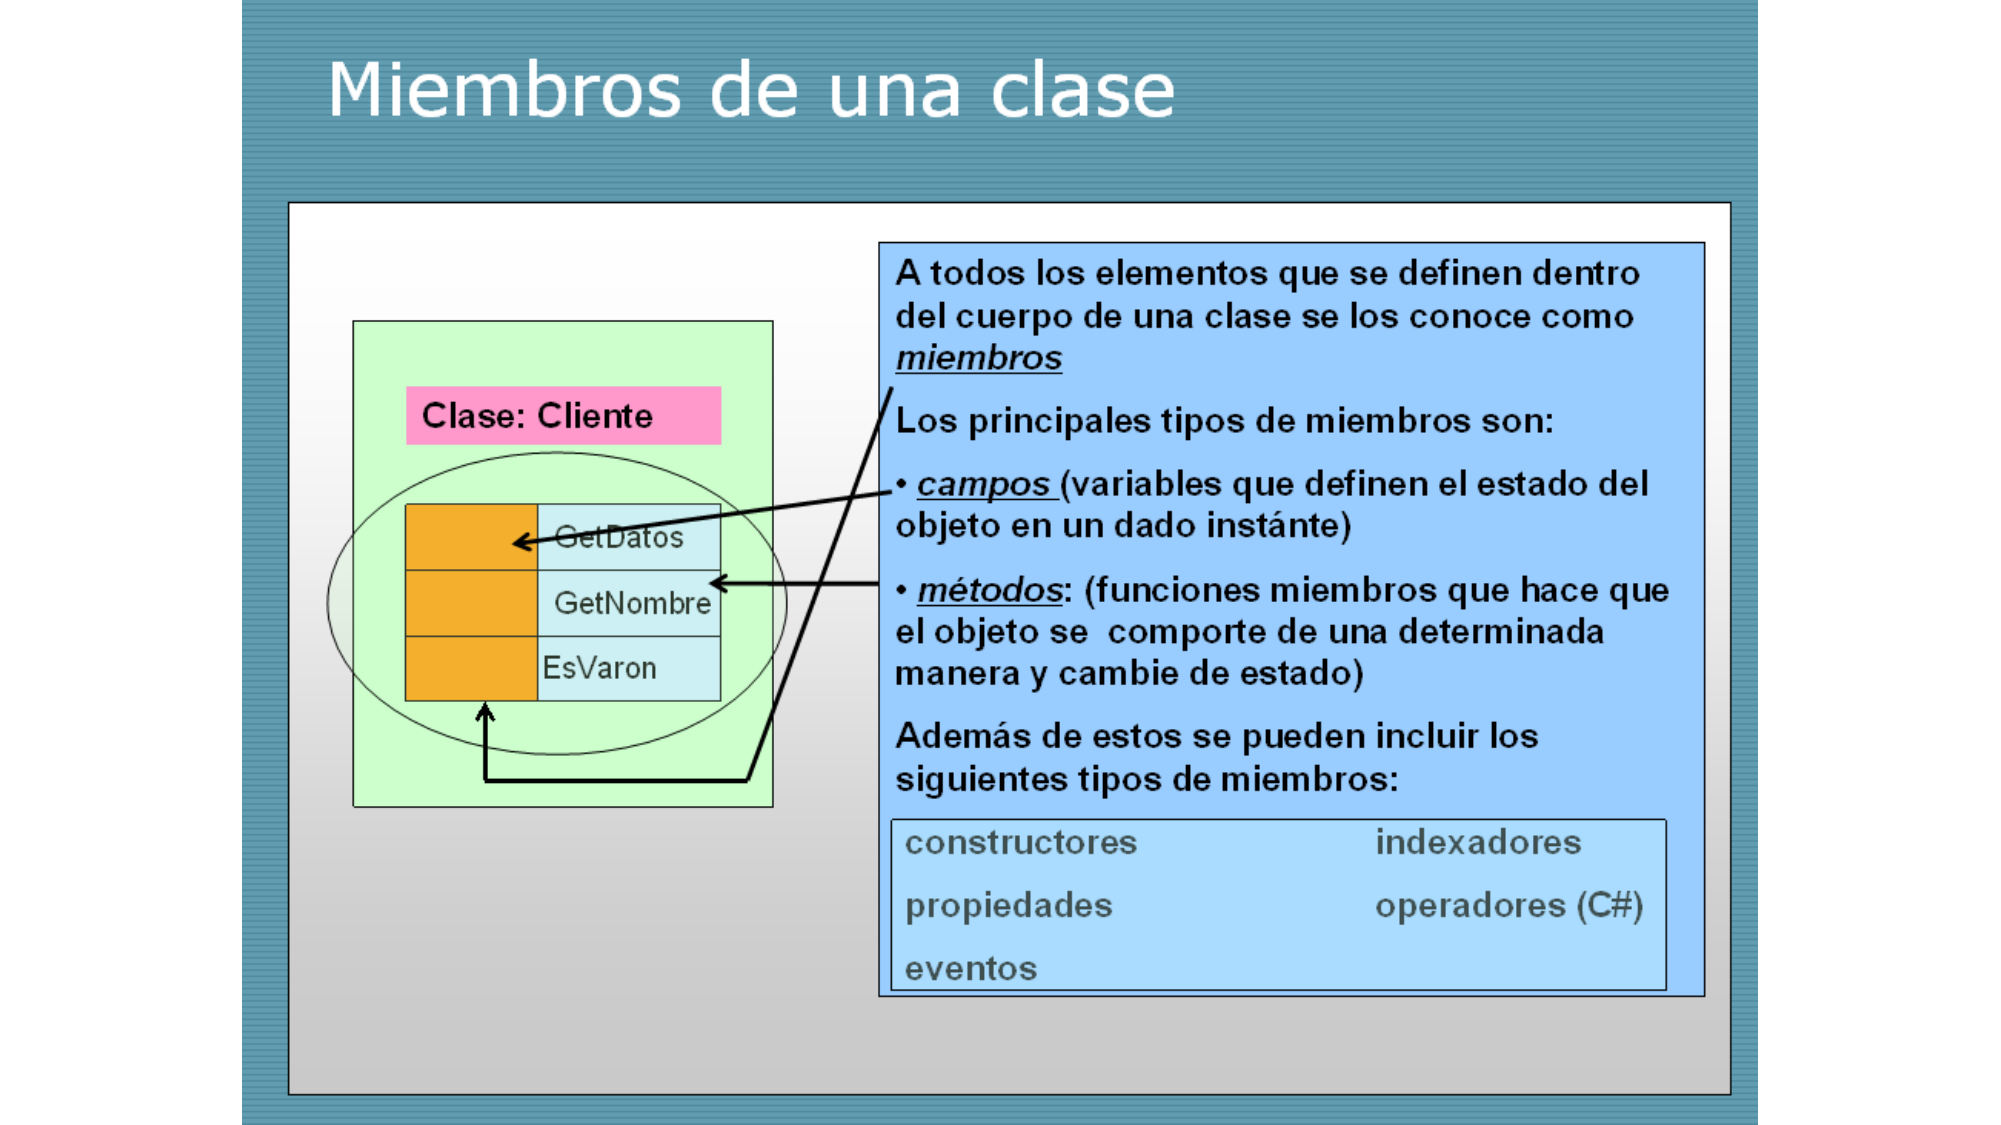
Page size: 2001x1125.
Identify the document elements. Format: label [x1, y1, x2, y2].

picture [242, 0, 1758, 1125]
